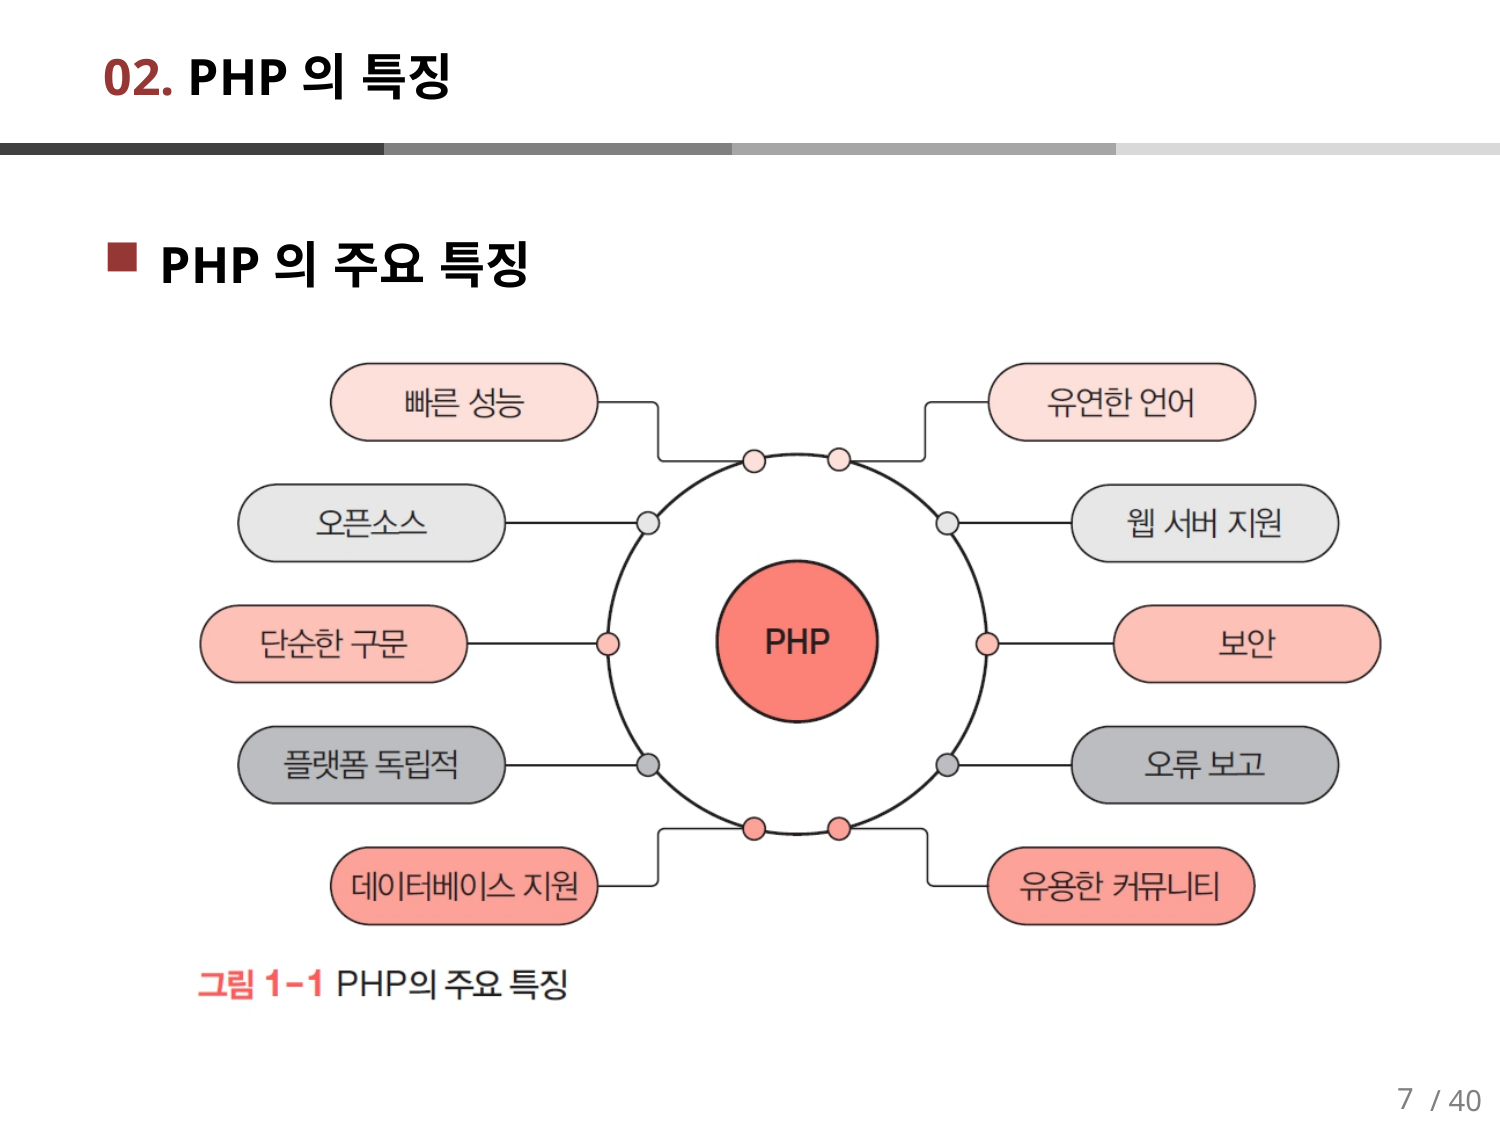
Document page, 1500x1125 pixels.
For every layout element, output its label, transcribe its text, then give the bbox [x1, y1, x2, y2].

title 02. PHP의 특징 [88, 30, 1211, 121]
picture [182, 349, 1390, 1024]
list PHP의 주요 특징 [88, 196, 1436, 1083]
